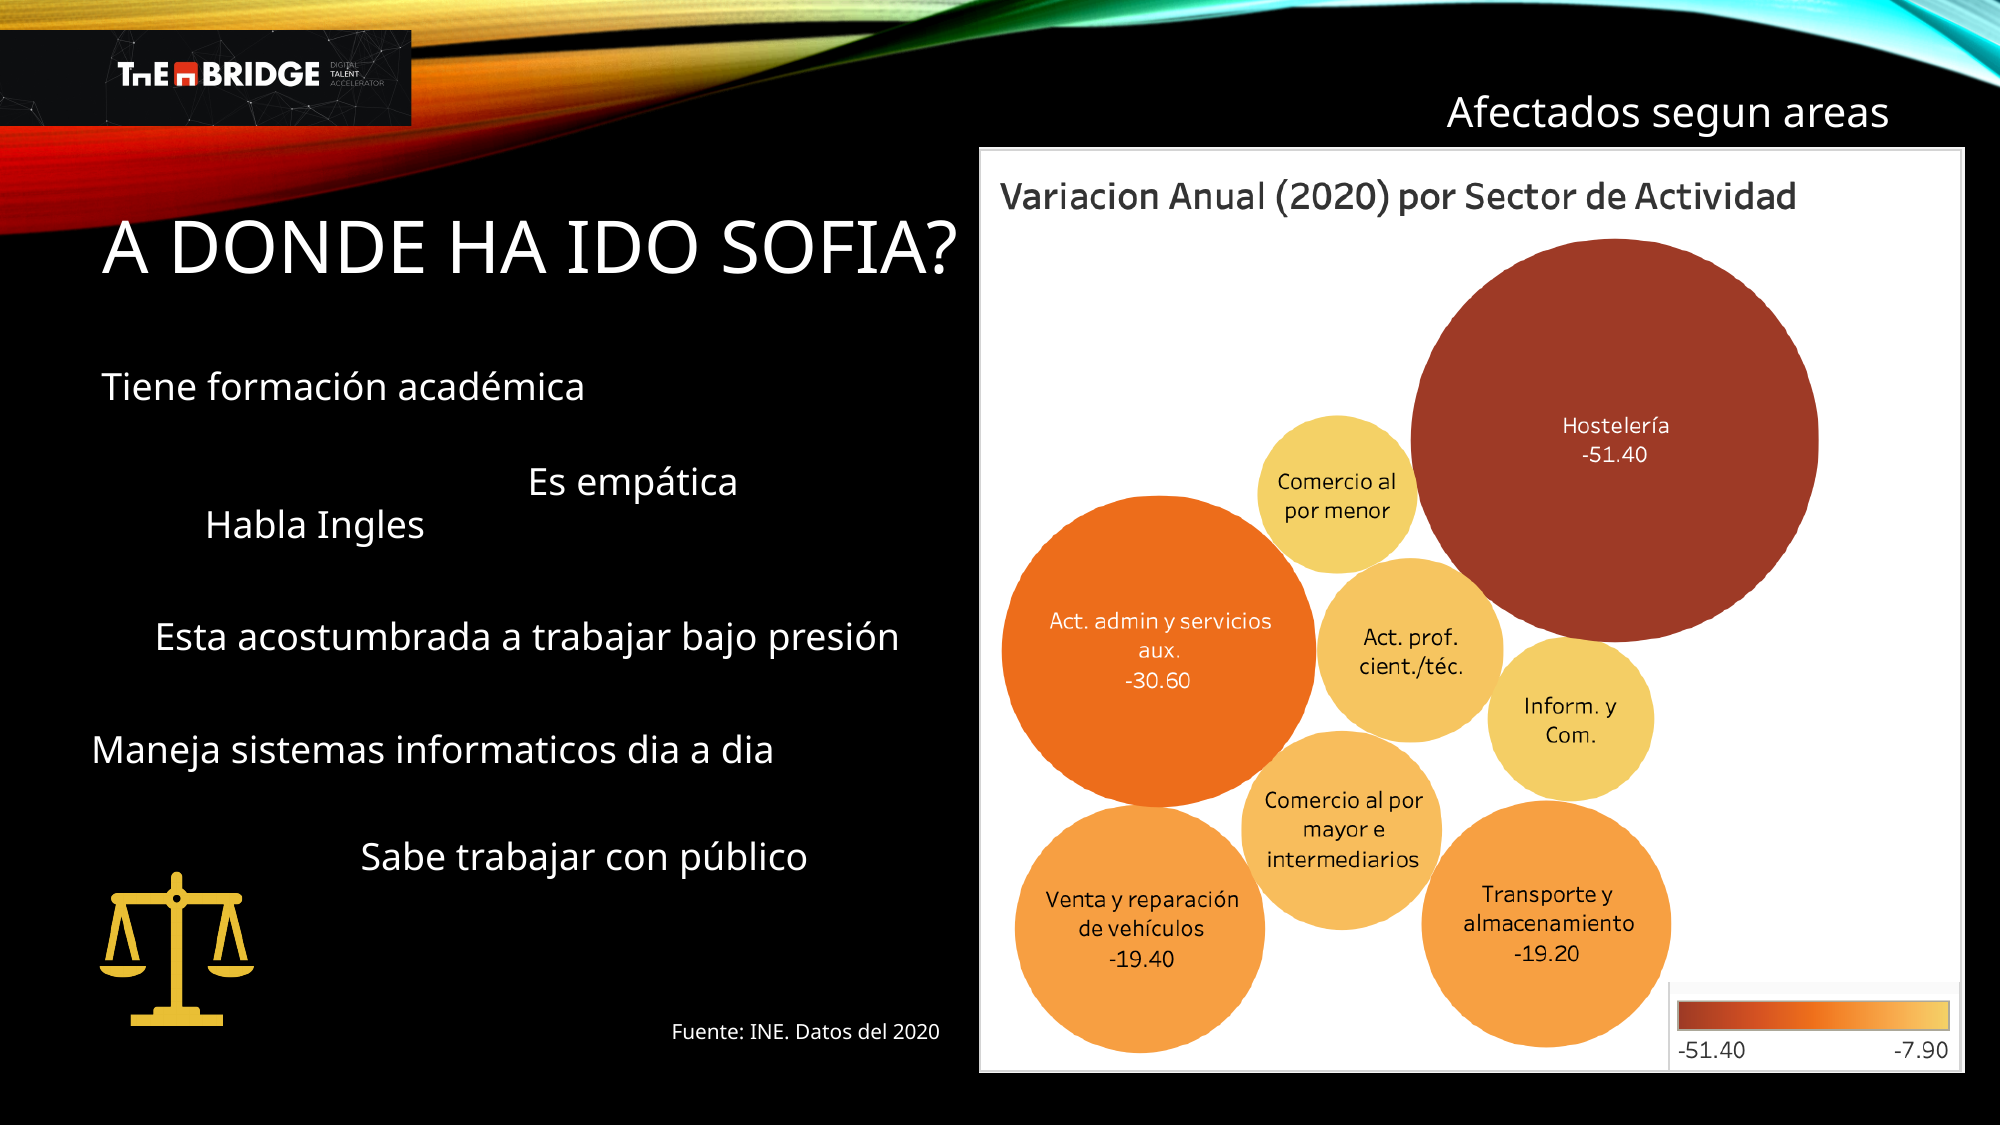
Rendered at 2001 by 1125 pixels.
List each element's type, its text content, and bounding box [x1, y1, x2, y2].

text_box Habla Ingles [190, 493, 441, 554]
text_box Esta acostumbrada a trabajar bajo presión [139, 605, 926, 666]
picture [84, 856, 269, 1041]
text_box Afectados segun areas [1432, 77, 1906, 143]
title A donde ha ido Sofia? [0, 179, 975, 321]
text_box Es empática [513, 450, 764, 511]
picture [0, 0, 2000, 1073]
text_box Fuente: INE. Datos del 2020 [656, 1011, 961, 1051]
text_box Sabe trabajar con público [345, 826, 834, 886]
text_box Tiene formación académica [86, 355, 640, 461]
text_box Maneja sistemas informaticos dia a dia [76, 718, 791, 779]
